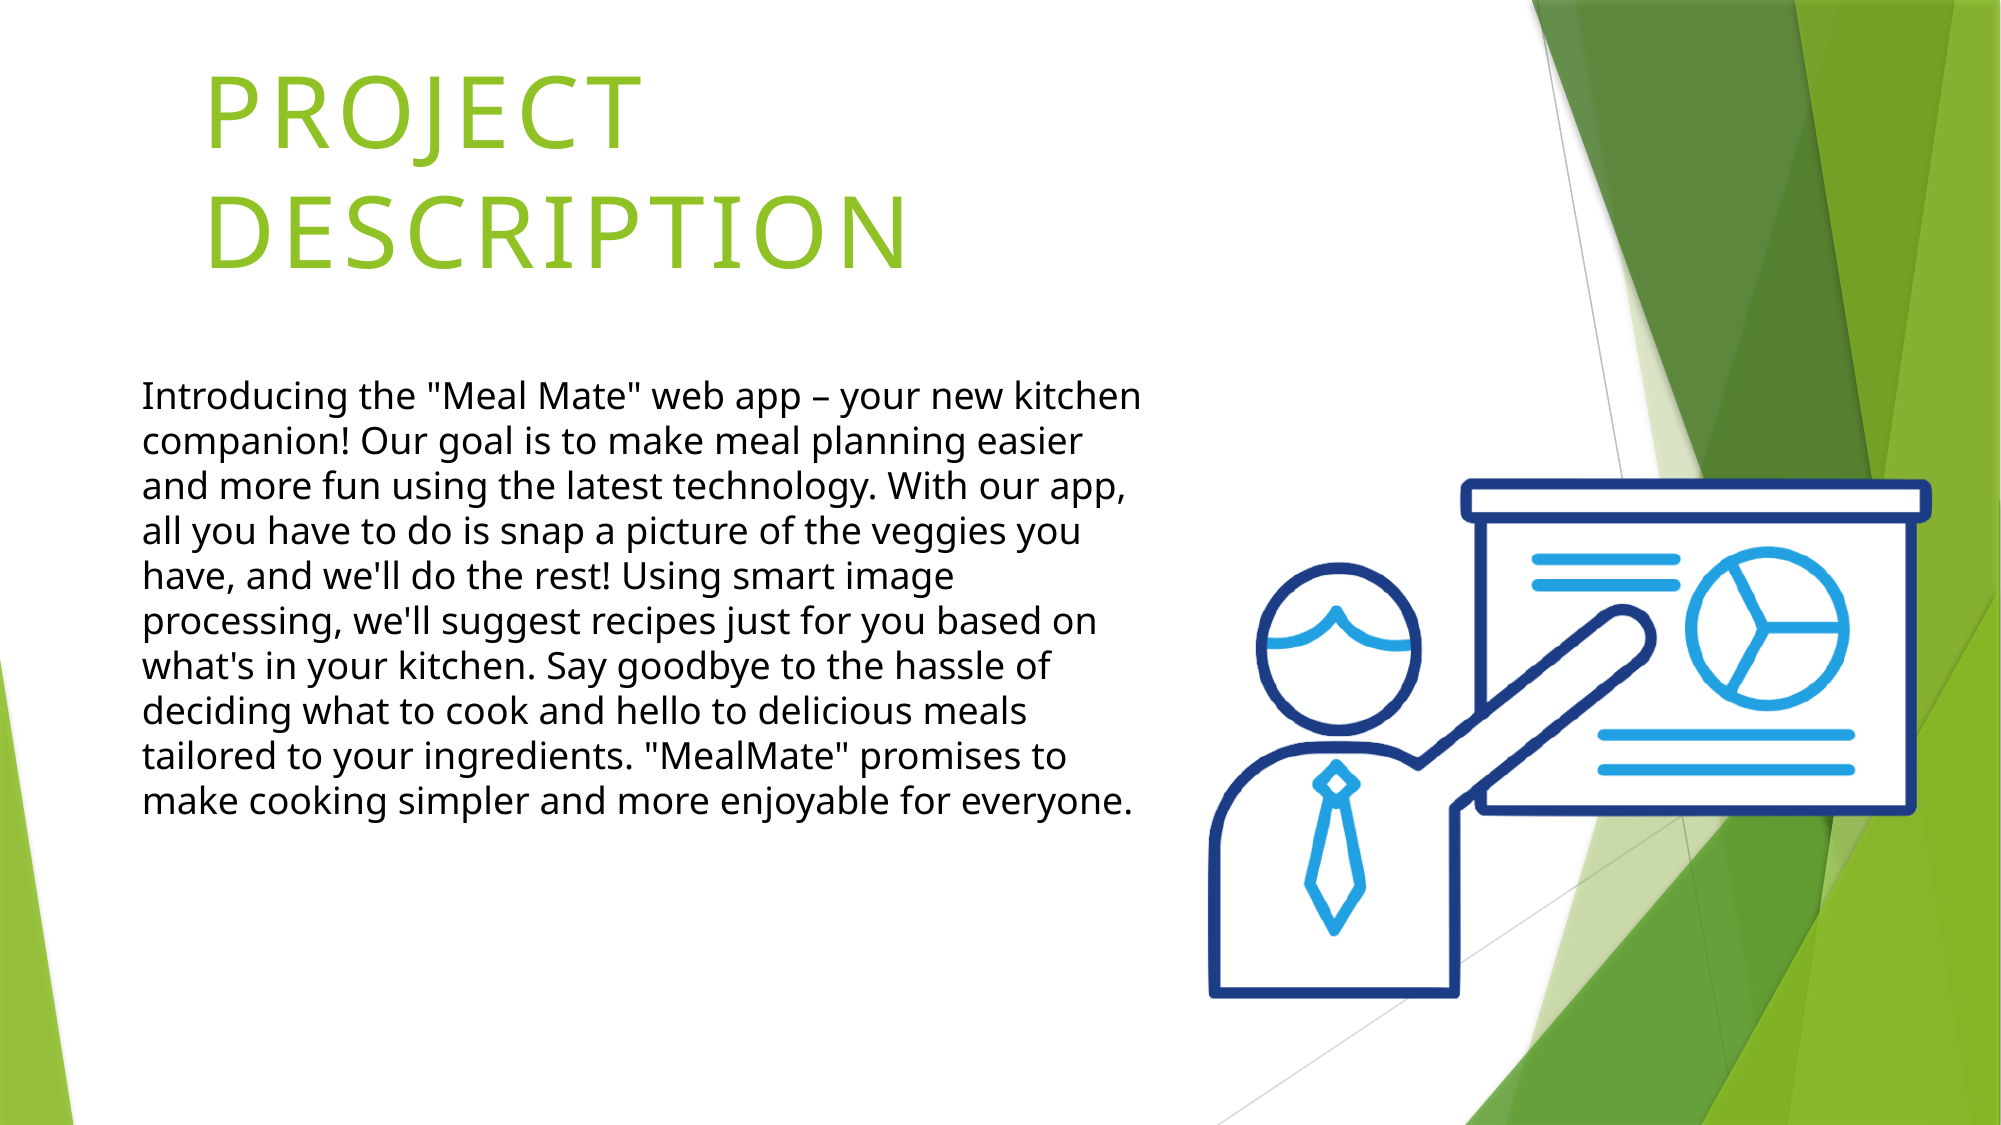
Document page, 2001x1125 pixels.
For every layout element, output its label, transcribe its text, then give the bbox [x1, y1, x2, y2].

picture [1205, 374, 1934, 1103]
text_box Introducing the "Meal Mate" web app – your new kitchen companion! Our goal is to make meal planning easier and more fun using the latest technology. With our app, all you have to do is snap a picture of the veggies you have, and we'll do the rest! Using smart image processing, we'll suggest recipes just for you based on what's in your kitchen. Say goodbye to the hassle of deciding what to cook and hello to delicious meals tailored to your ingredients. "MealMate" promises to make cooking simpler and more enjoyable for everyone. [127, 364, 1161, 829]
title project Description [187, 41, 1000, 364]
